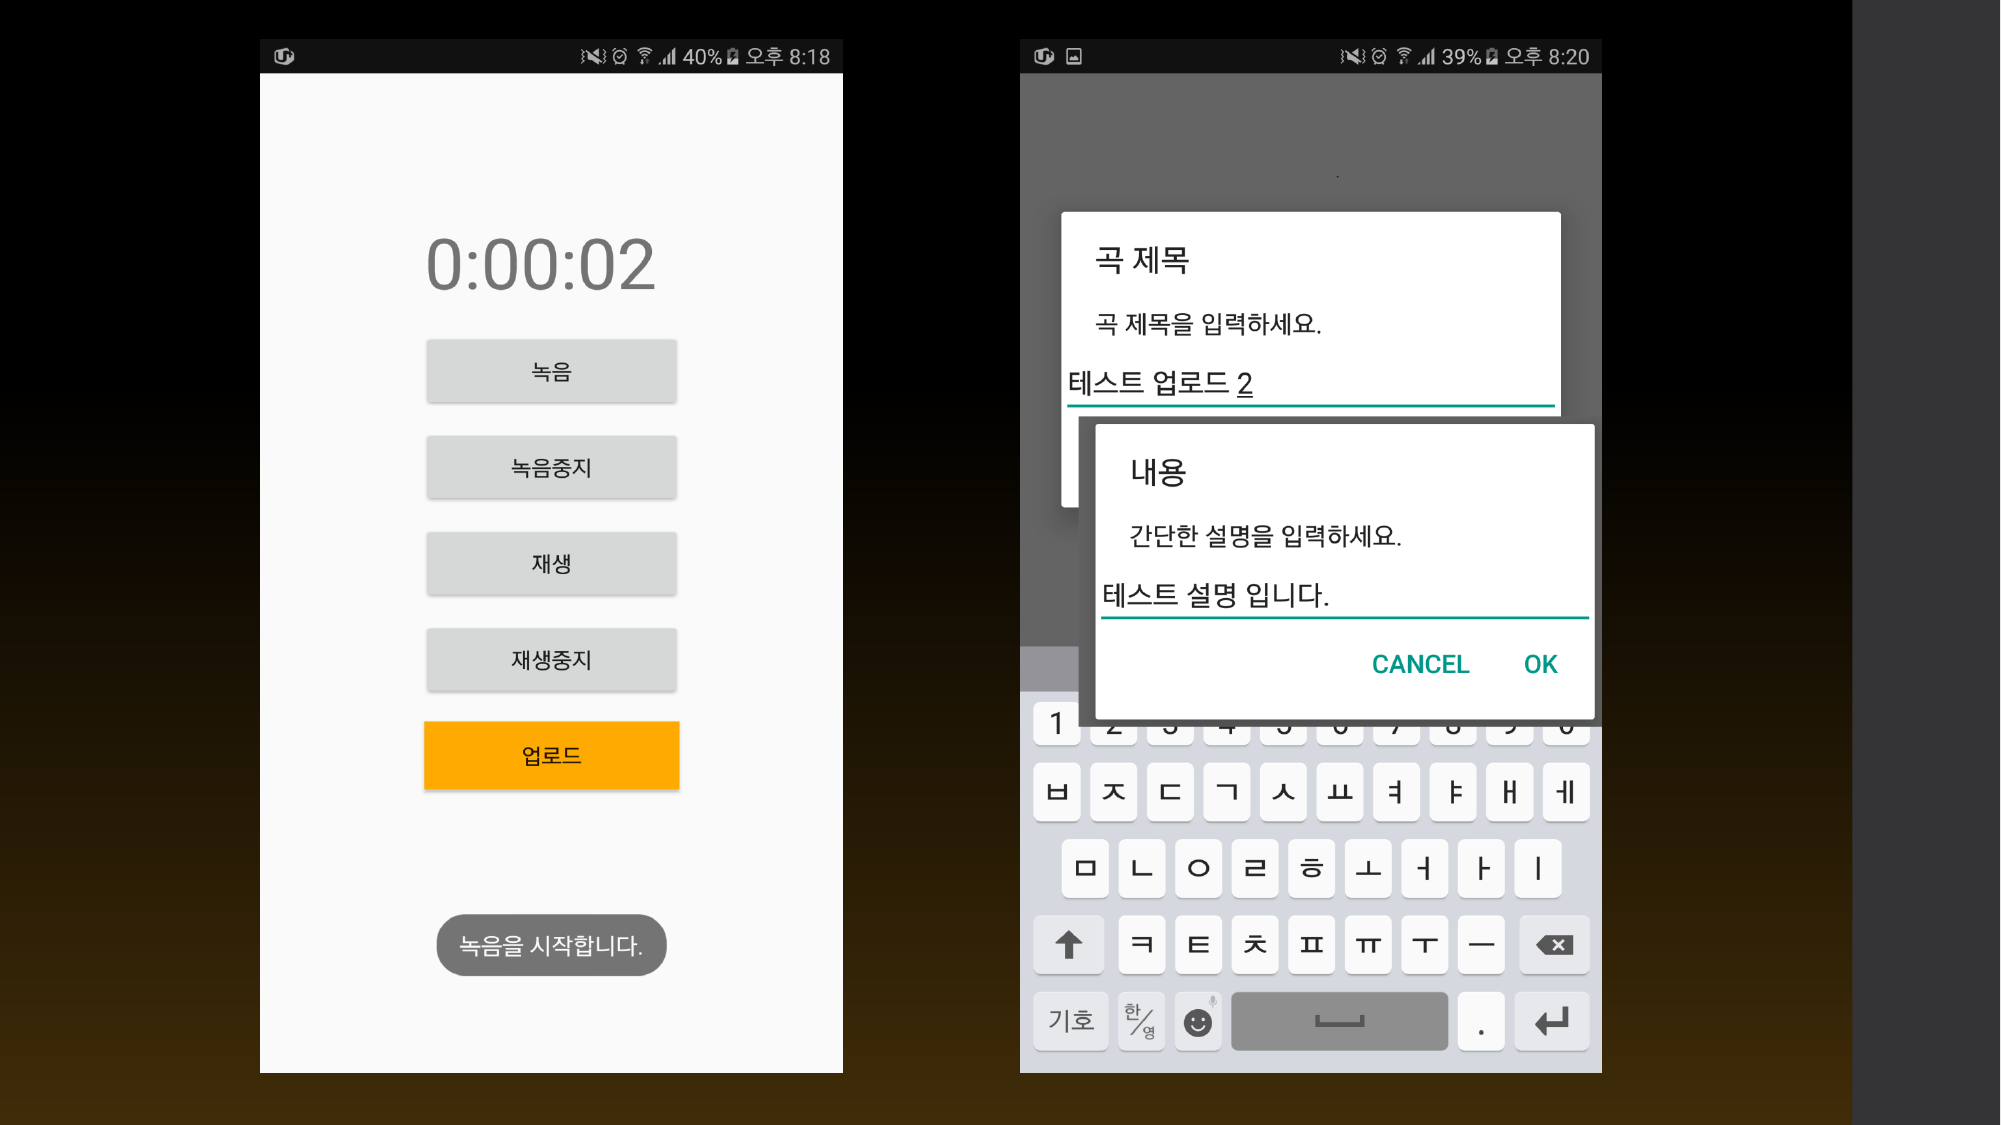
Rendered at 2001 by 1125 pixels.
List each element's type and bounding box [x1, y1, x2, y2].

picture [1019, 39, 1602, 1074]
picture [260, 39, 843, 1074]
